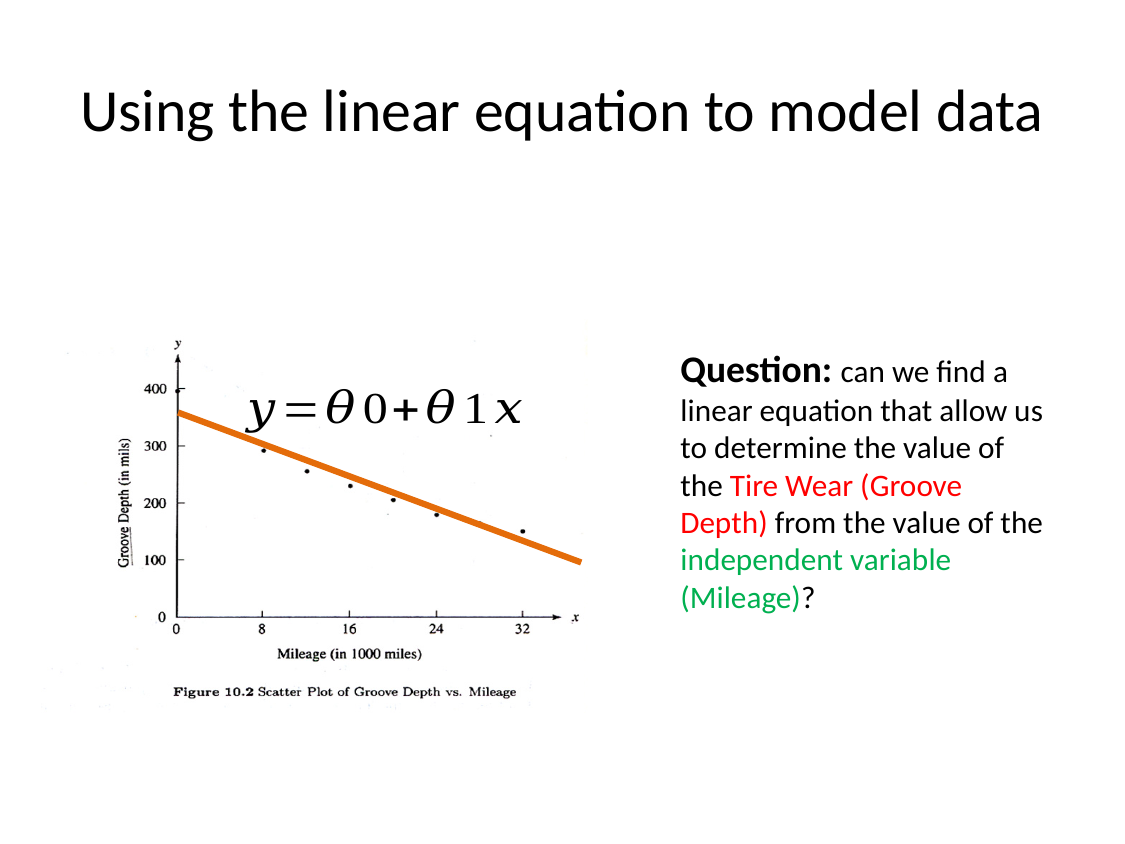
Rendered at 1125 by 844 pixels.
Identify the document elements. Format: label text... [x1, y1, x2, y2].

title Using the linear equation to model data [34, 37, 1091, 179]
text_box Question: can we find a linear equation that allow us to determine the value of the Tire Wear (Groove Depth) from the value of the independent variable (Mileage)? [665, 337, 1069, 660]
picture [40, 319, 588, 714]
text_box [177, 412, 582, 563]
